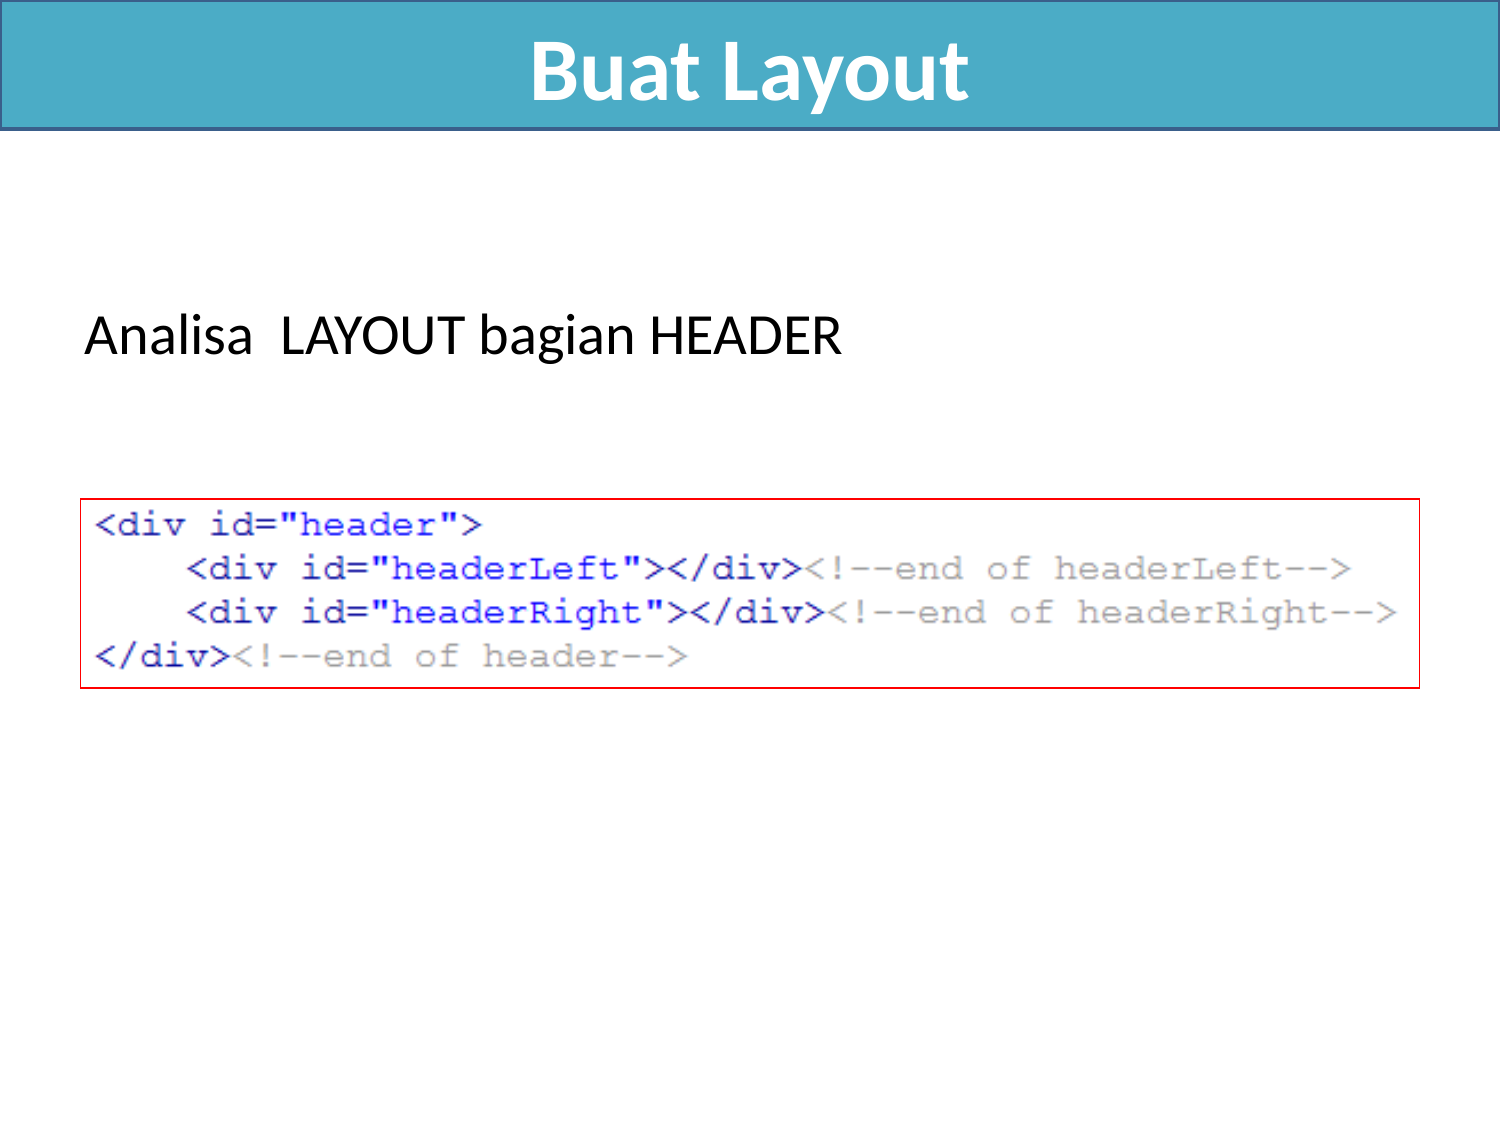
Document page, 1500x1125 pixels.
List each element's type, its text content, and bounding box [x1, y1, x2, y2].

text_box Analisa LAYOUT bagian HEADER [70, 289, 961, 374]
picture [80, 499, 1419, 688]
text_box Buat Layout [0, 0, 1500, 131]
